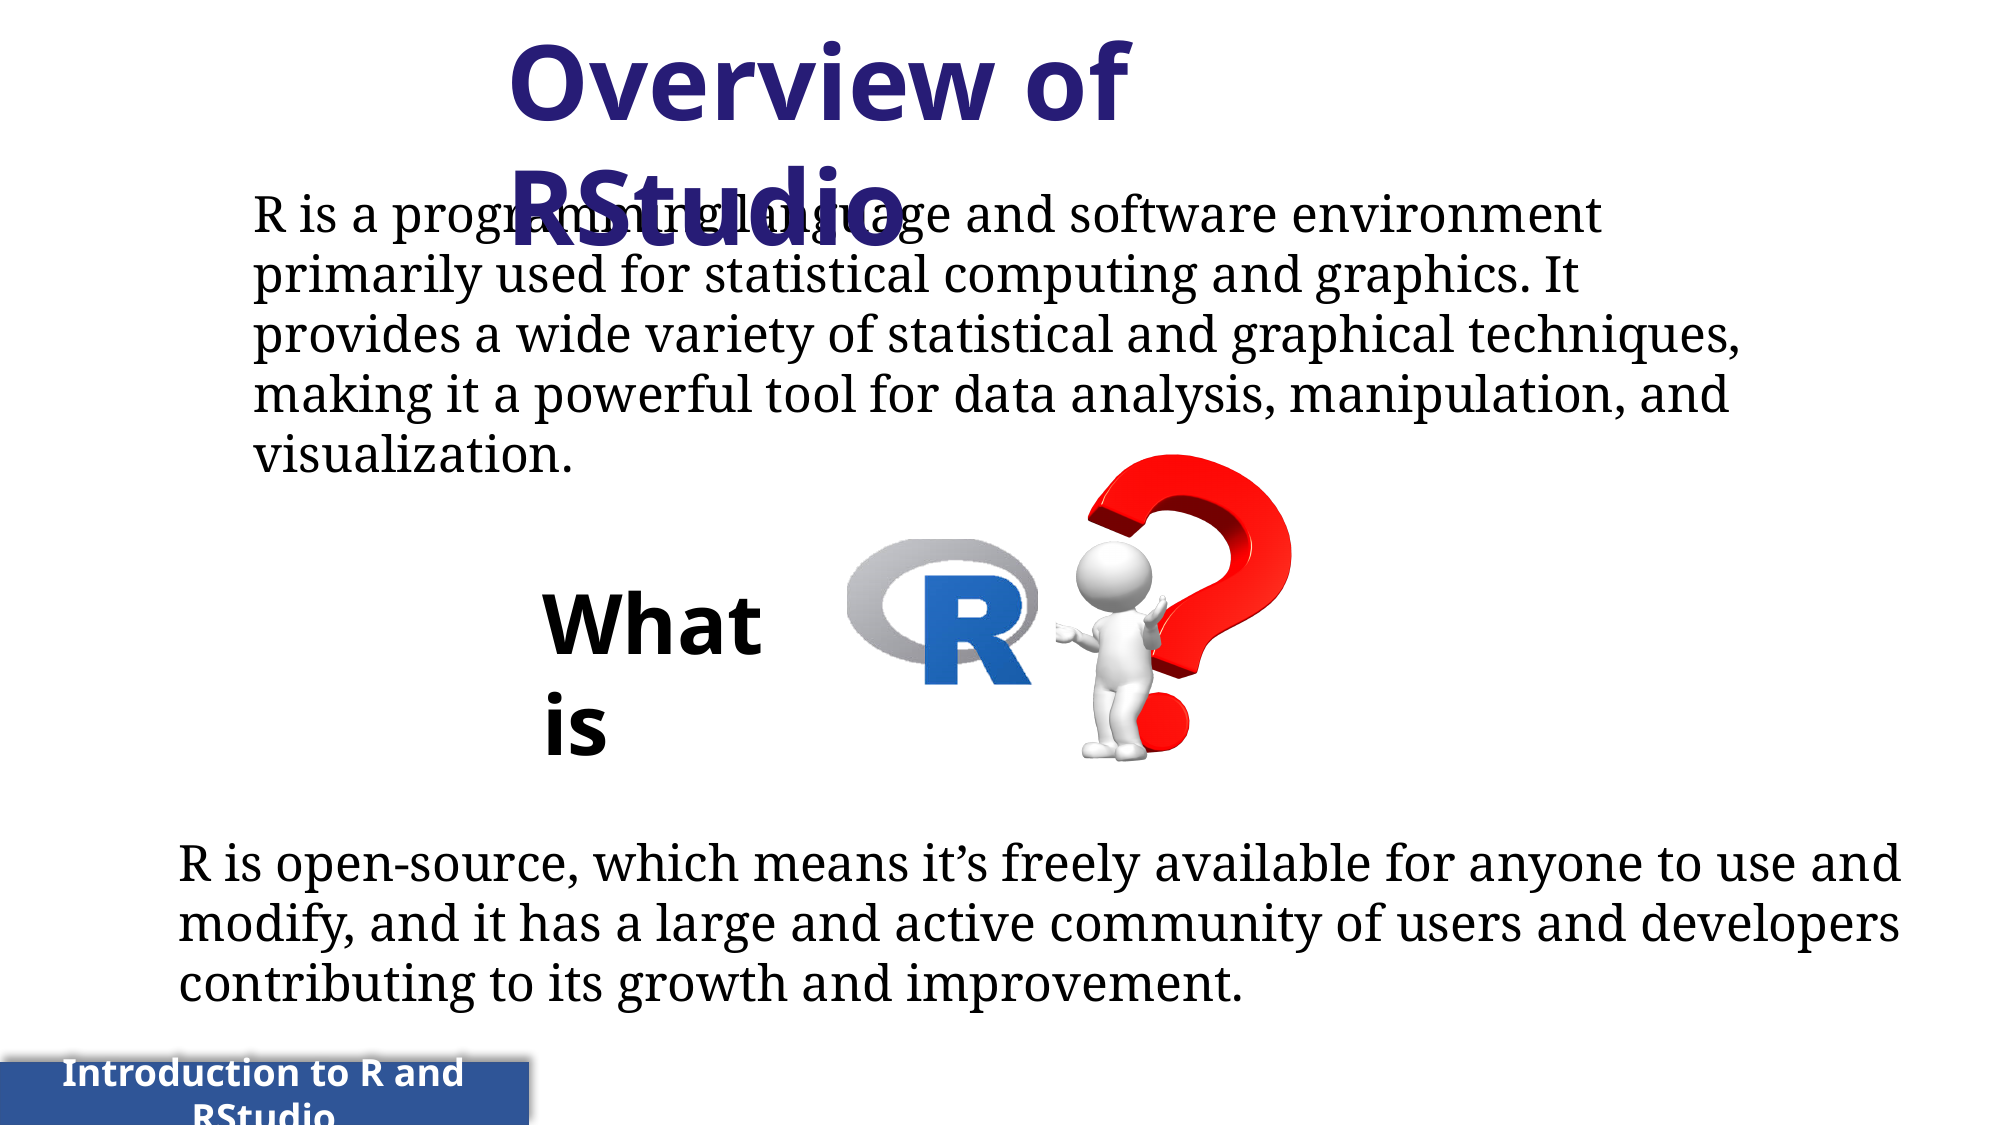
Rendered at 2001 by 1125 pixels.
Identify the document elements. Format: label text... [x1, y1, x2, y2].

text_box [527, 443, 1300, 777]
text_box R is a programming language and software environment primarily used for statistical computing and graphics. It provides a wide variety of statistical and graphical techniques, making it a powerful tool for data analysis, manipulation, and visualization. [238, 174, 1799, 443]
text_box Overview of RStudio [491, 8, 1546, 274]
text_box R is open-source, which means it’s freely available for anyone to use and modify, and it has a large and active community of users and developers contributing to its growth and improvement. [163, 824, 1948, 1067]
text_box Introduction to R and RStudio [0, 1062, 529, 1125]
